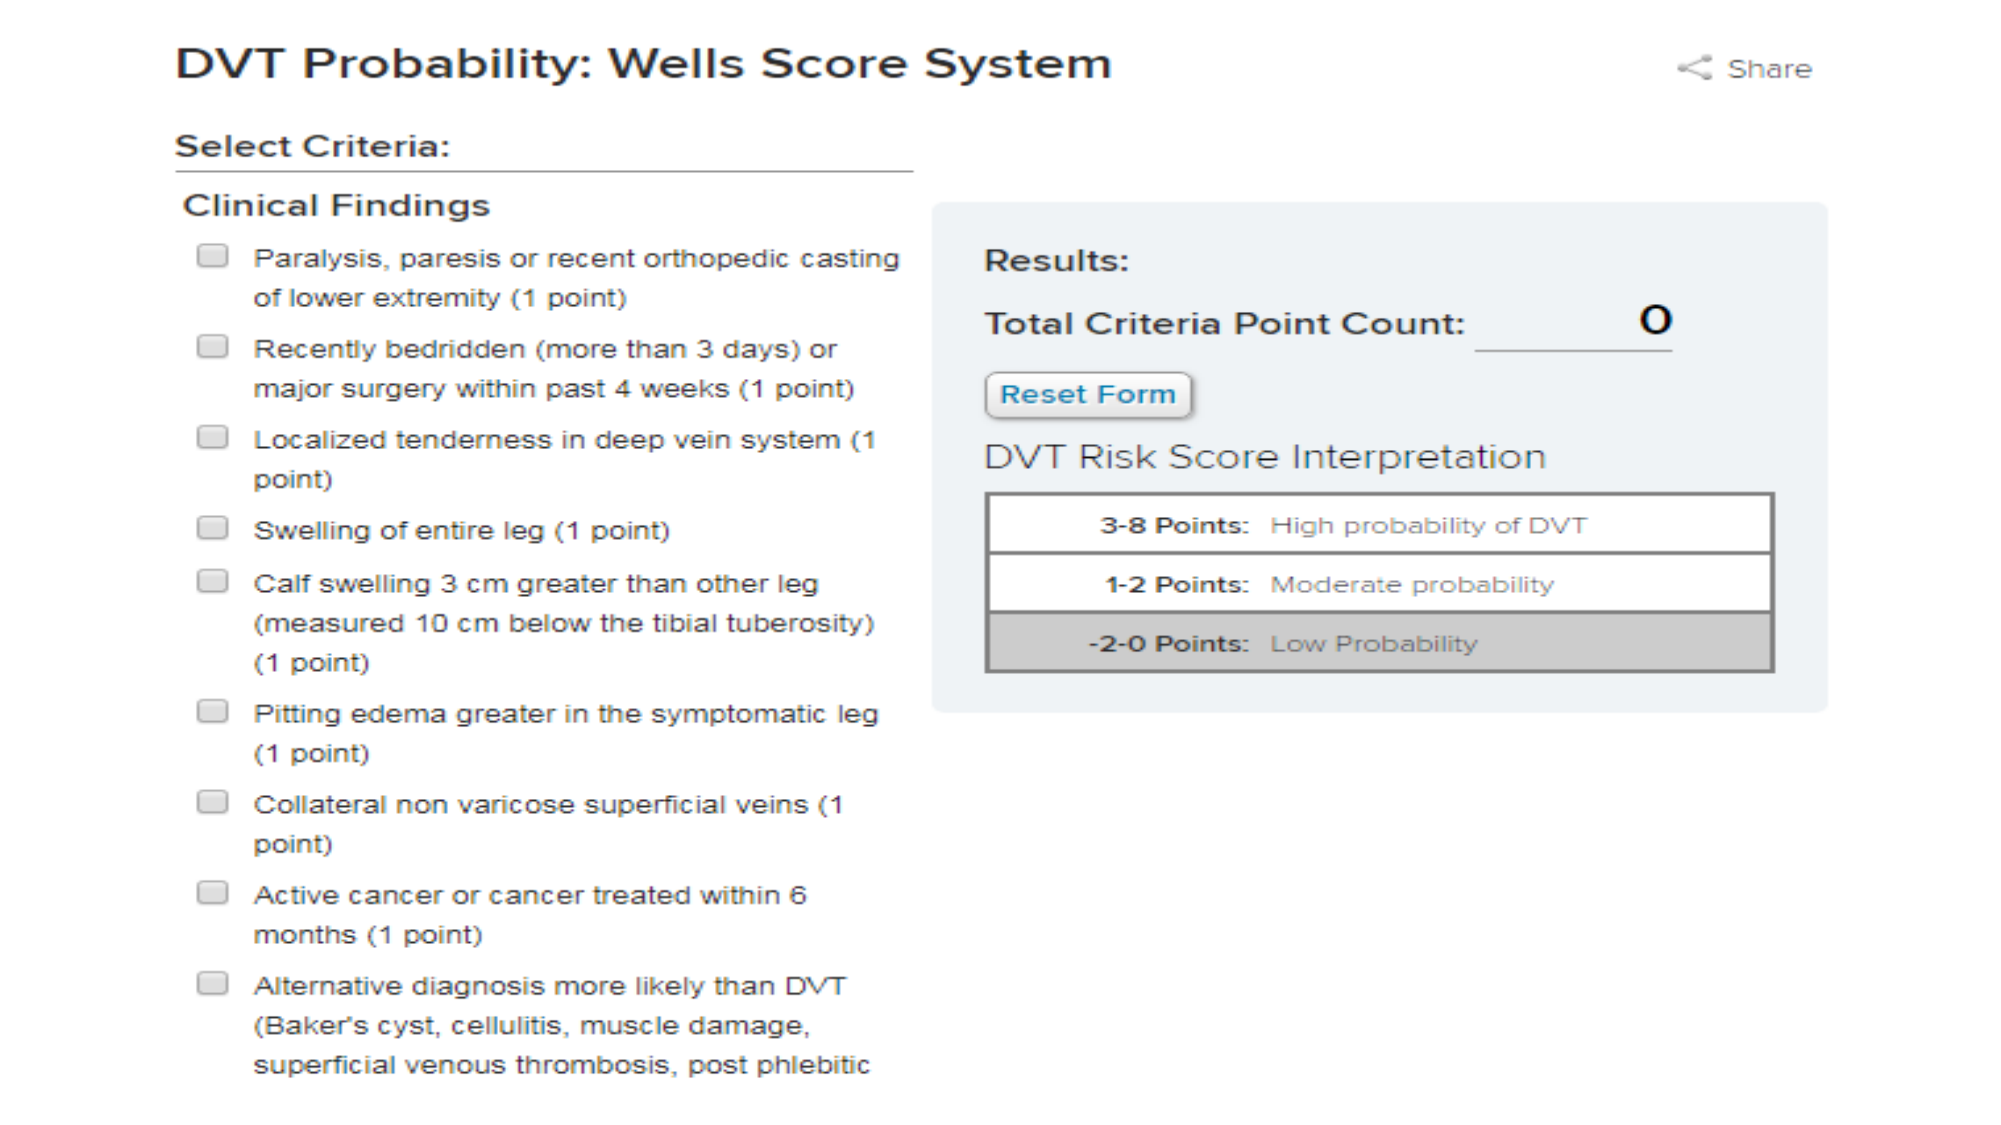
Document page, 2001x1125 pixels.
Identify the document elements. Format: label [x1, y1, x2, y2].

picture [137, 29, 1863, 1080]
